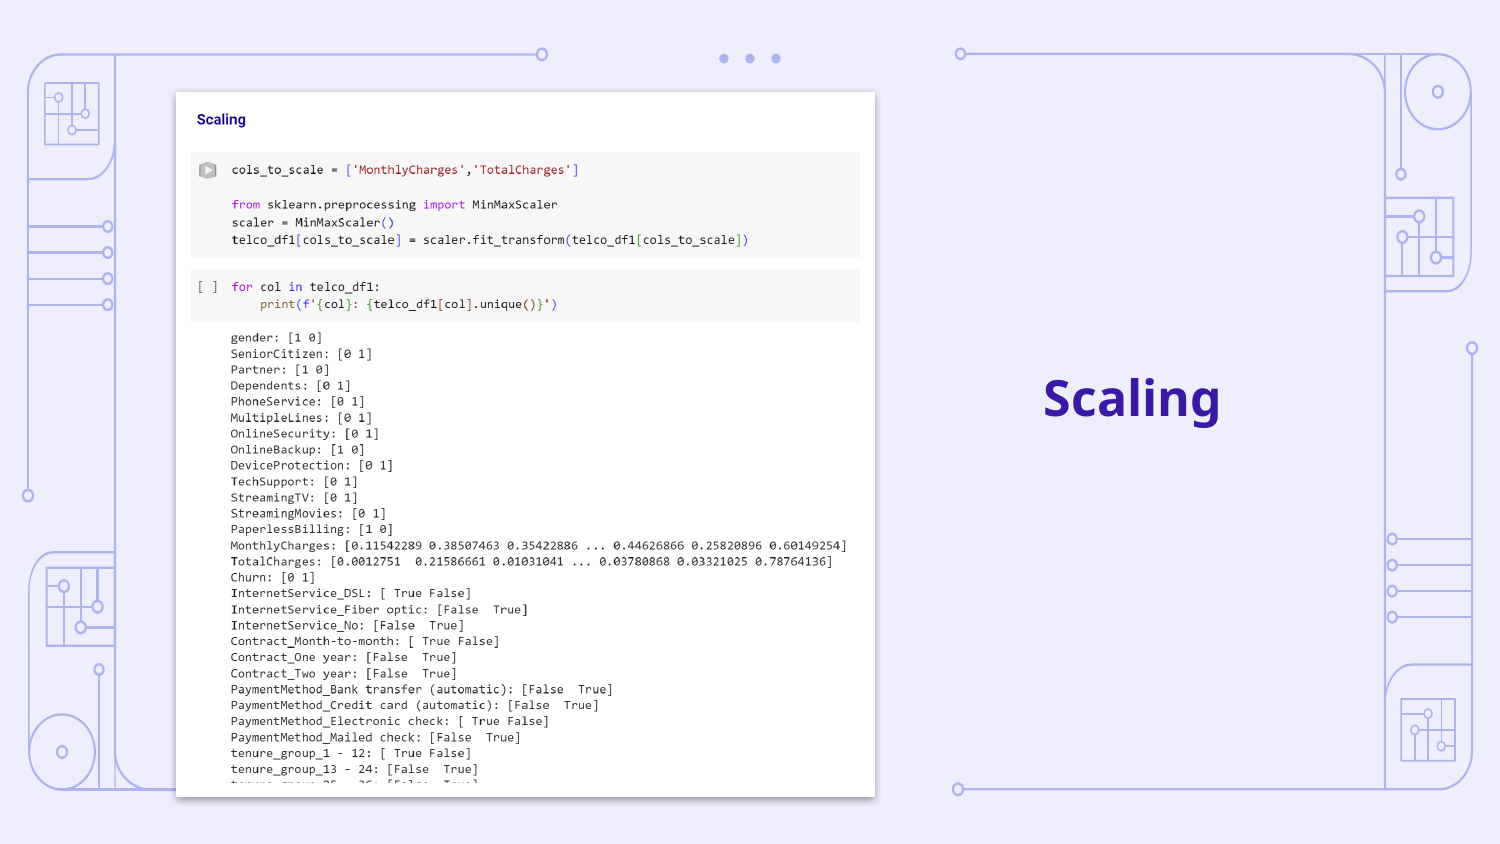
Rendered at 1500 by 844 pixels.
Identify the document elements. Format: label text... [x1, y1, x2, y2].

title Scaling [1028, 351, 1259, 445]
picture [190, 106, 861, 783]
